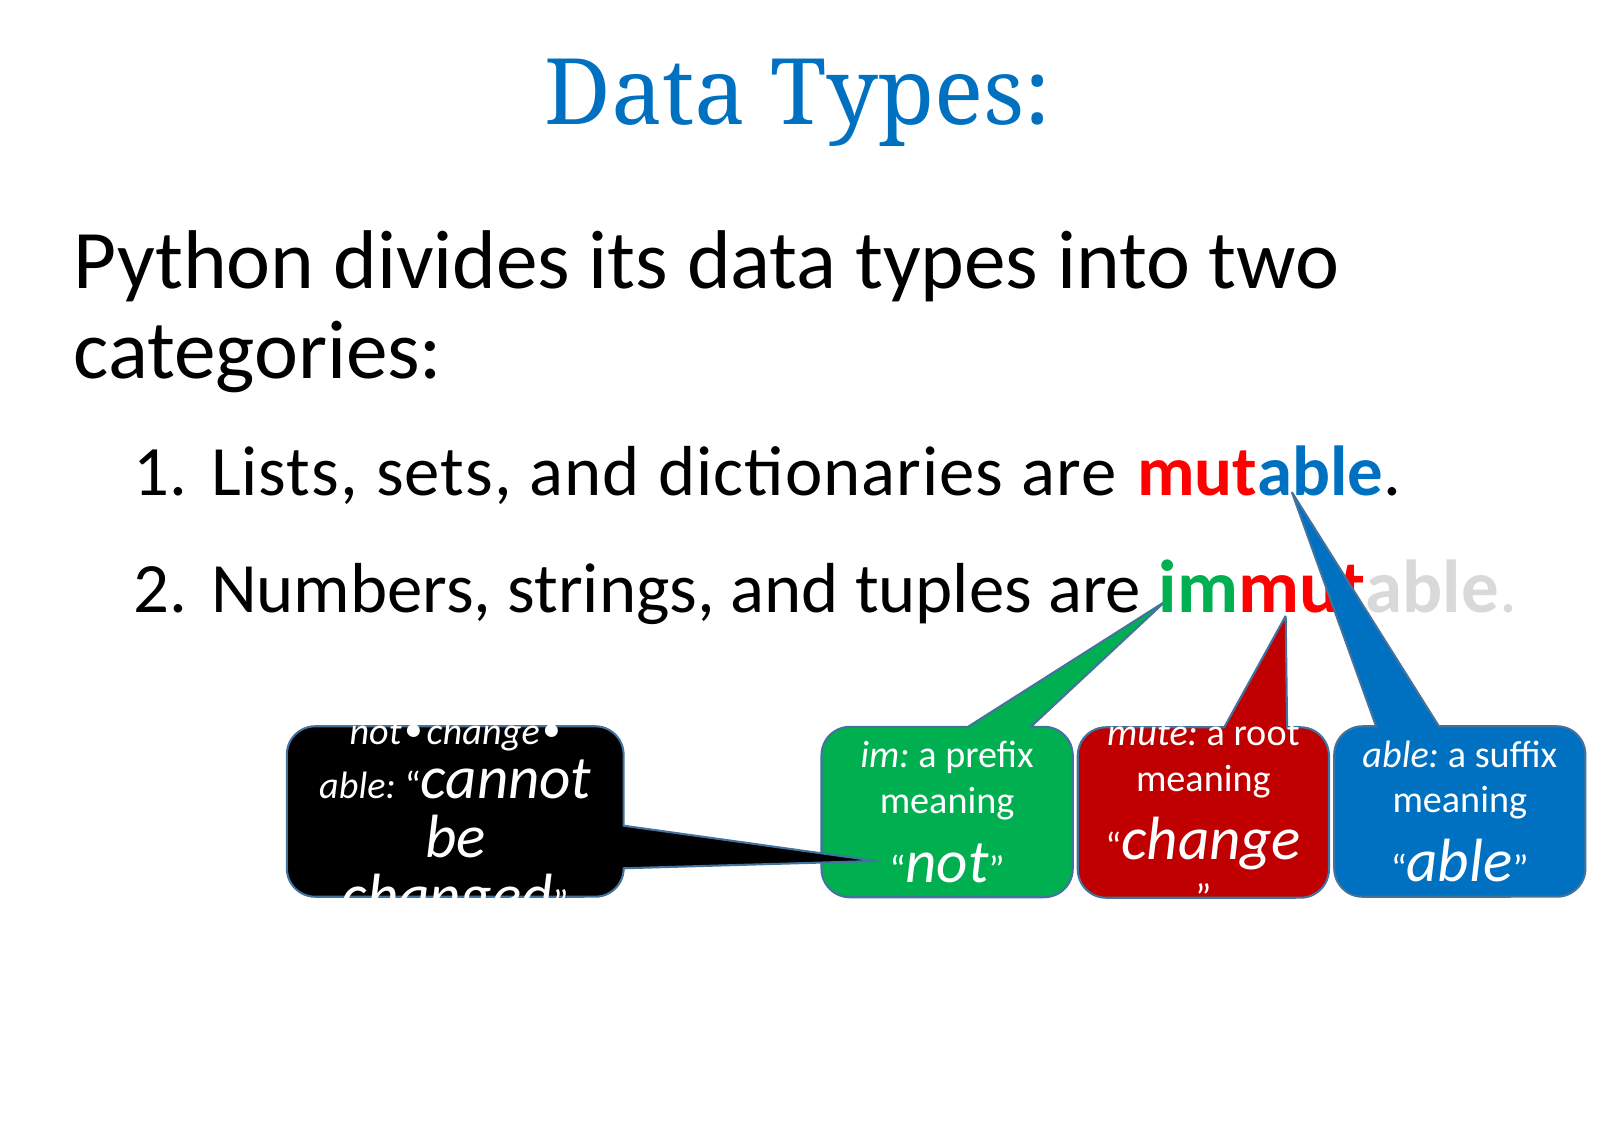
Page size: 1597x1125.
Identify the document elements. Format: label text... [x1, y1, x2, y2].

text_box able: a suffix meaning “able” [1290, 491, 1587, 898]
list Python divides its data types into two categories: Lists, sets, and dictionaries are mutable. Numbers, strings, and tuples are immutable. [58, 209, 1567, 1067]
text_box Data Types: [0, 18, 1597, 171]
